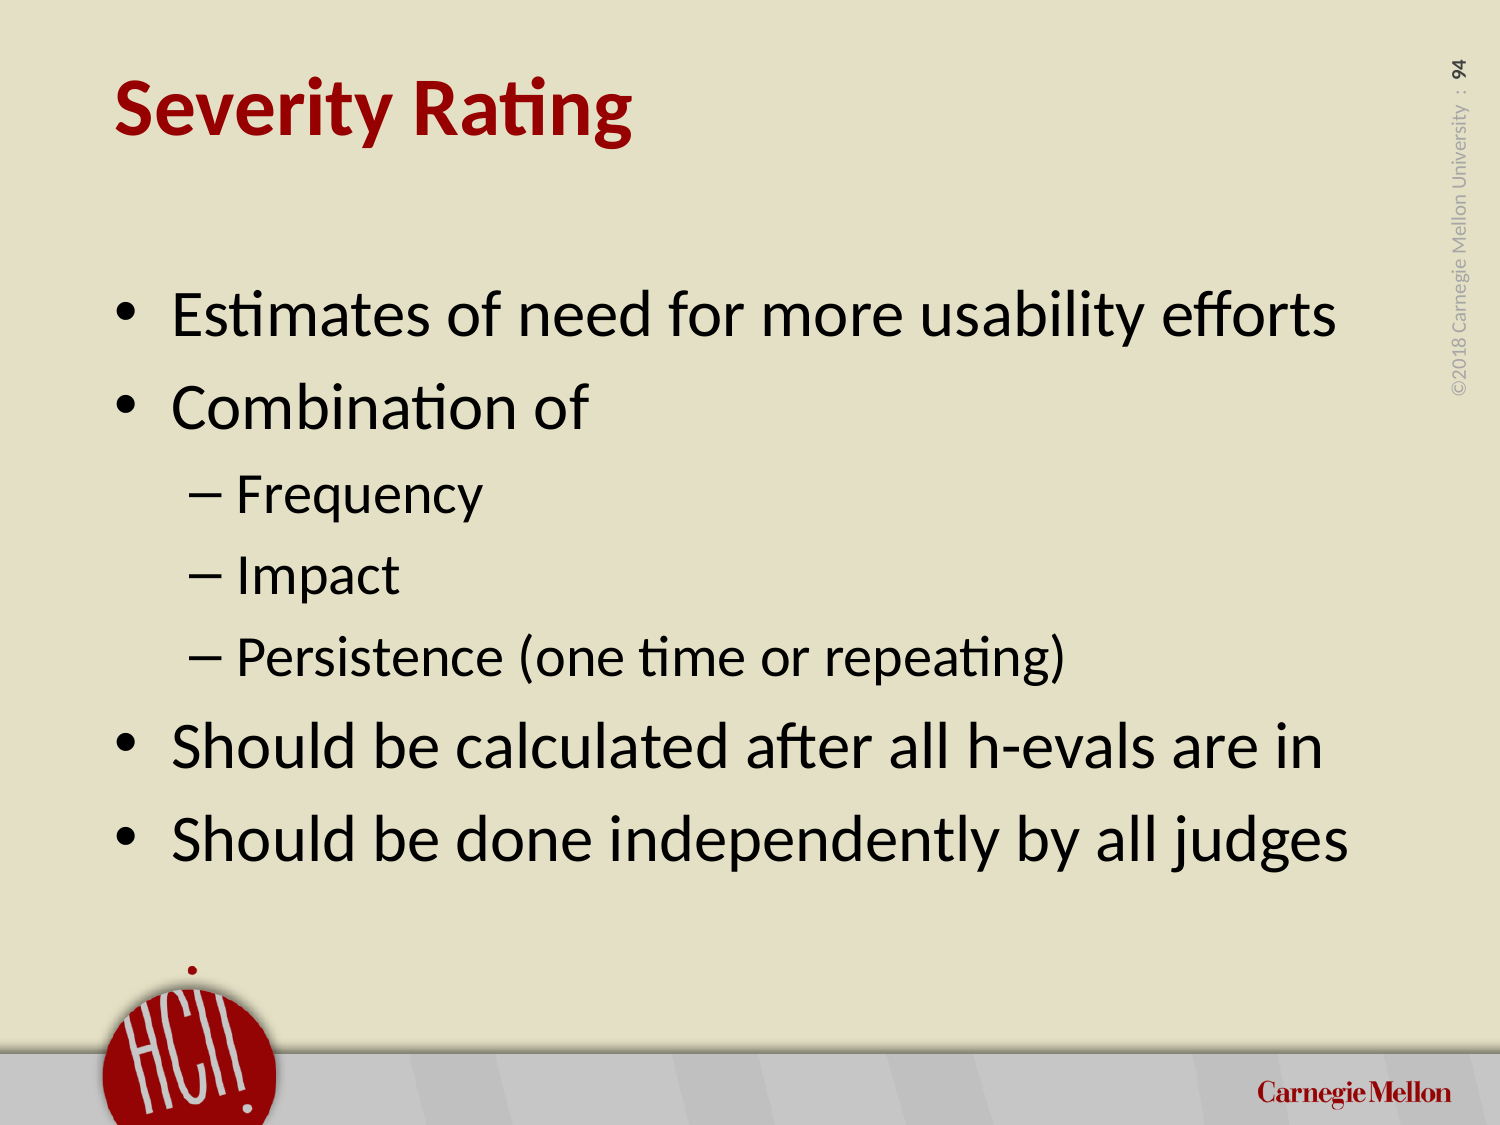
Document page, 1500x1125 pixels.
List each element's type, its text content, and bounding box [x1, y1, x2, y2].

picture [0, 0, 1500, 1125]
title Severity Rating [99, 45, 1425, 233]
list Estimates of need for more usability efforts Combination of Frequency Impact Persistence (one time or repeating) Should be calculated after all h-evals are in Should be done independently by all judges [99, 262, 1425, 1005]
